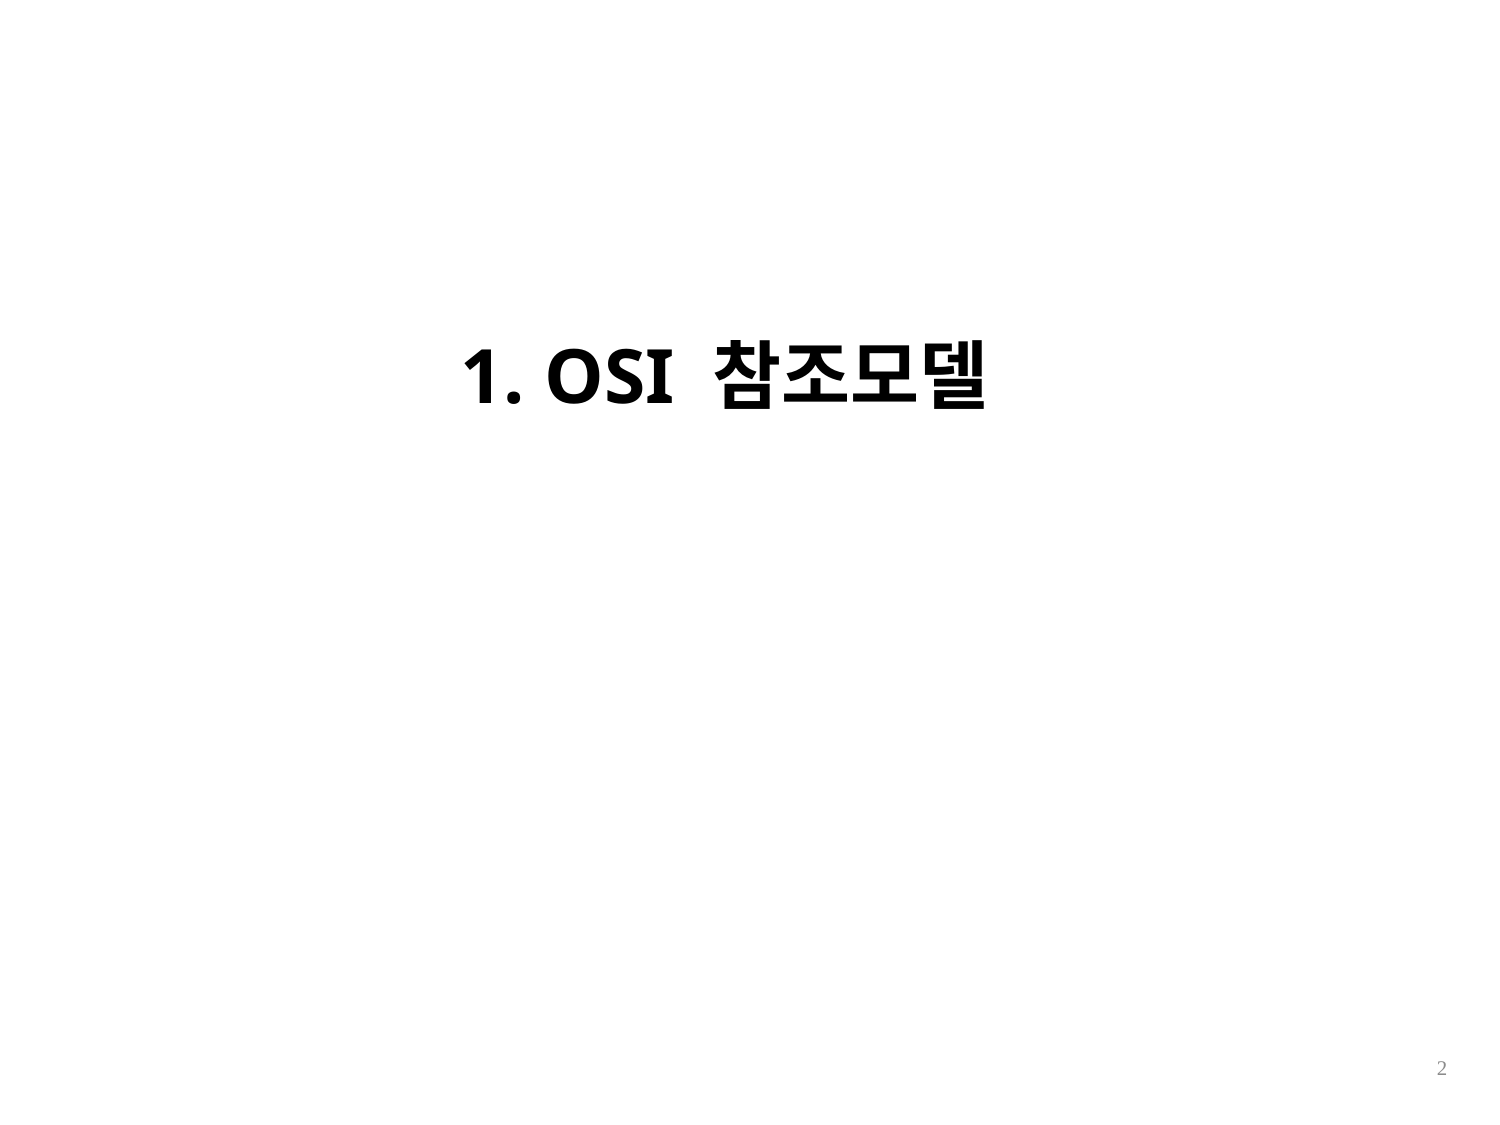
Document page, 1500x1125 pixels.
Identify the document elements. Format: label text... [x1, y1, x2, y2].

title 1. OSI 참조모델 [87, 247, 1362, 428]
slide_number 2 [1124, 1037, 1463, 1097]
